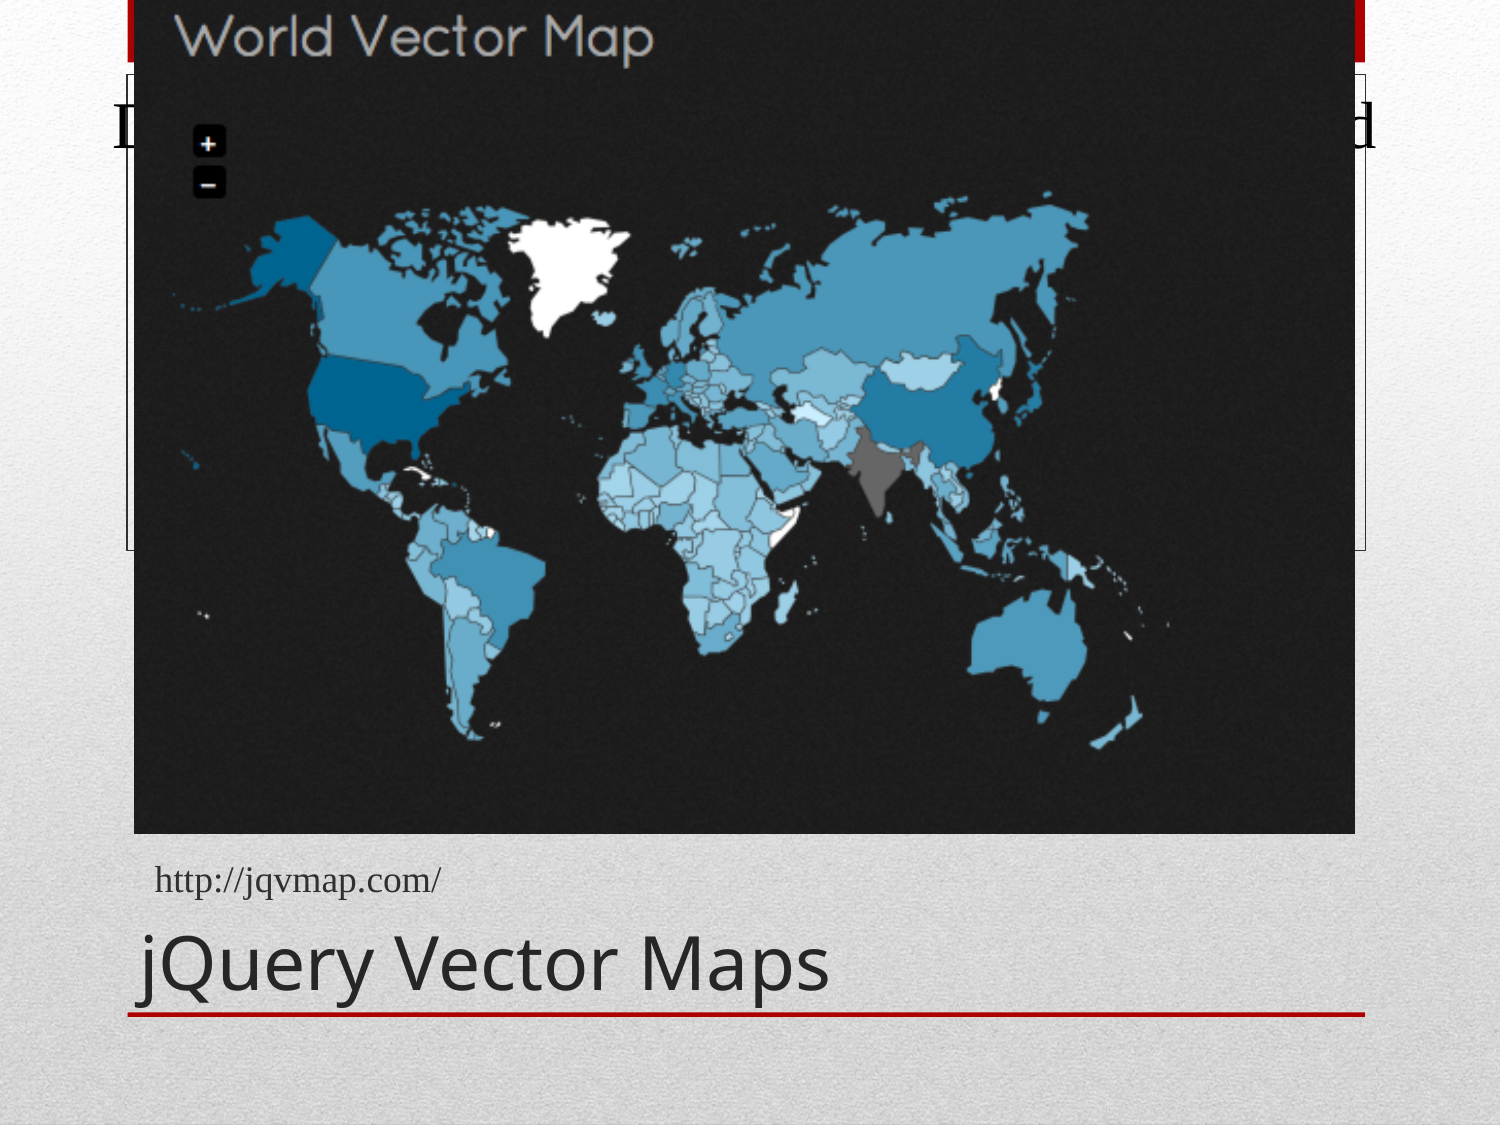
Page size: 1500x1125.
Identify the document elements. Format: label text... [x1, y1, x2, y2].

title jQuery Vector Maps [124, 750, 1446, 1013]
list http://jqvmap.com/ [139, 847, 1352, 919]
picture [126, 0, 1366, 834]
